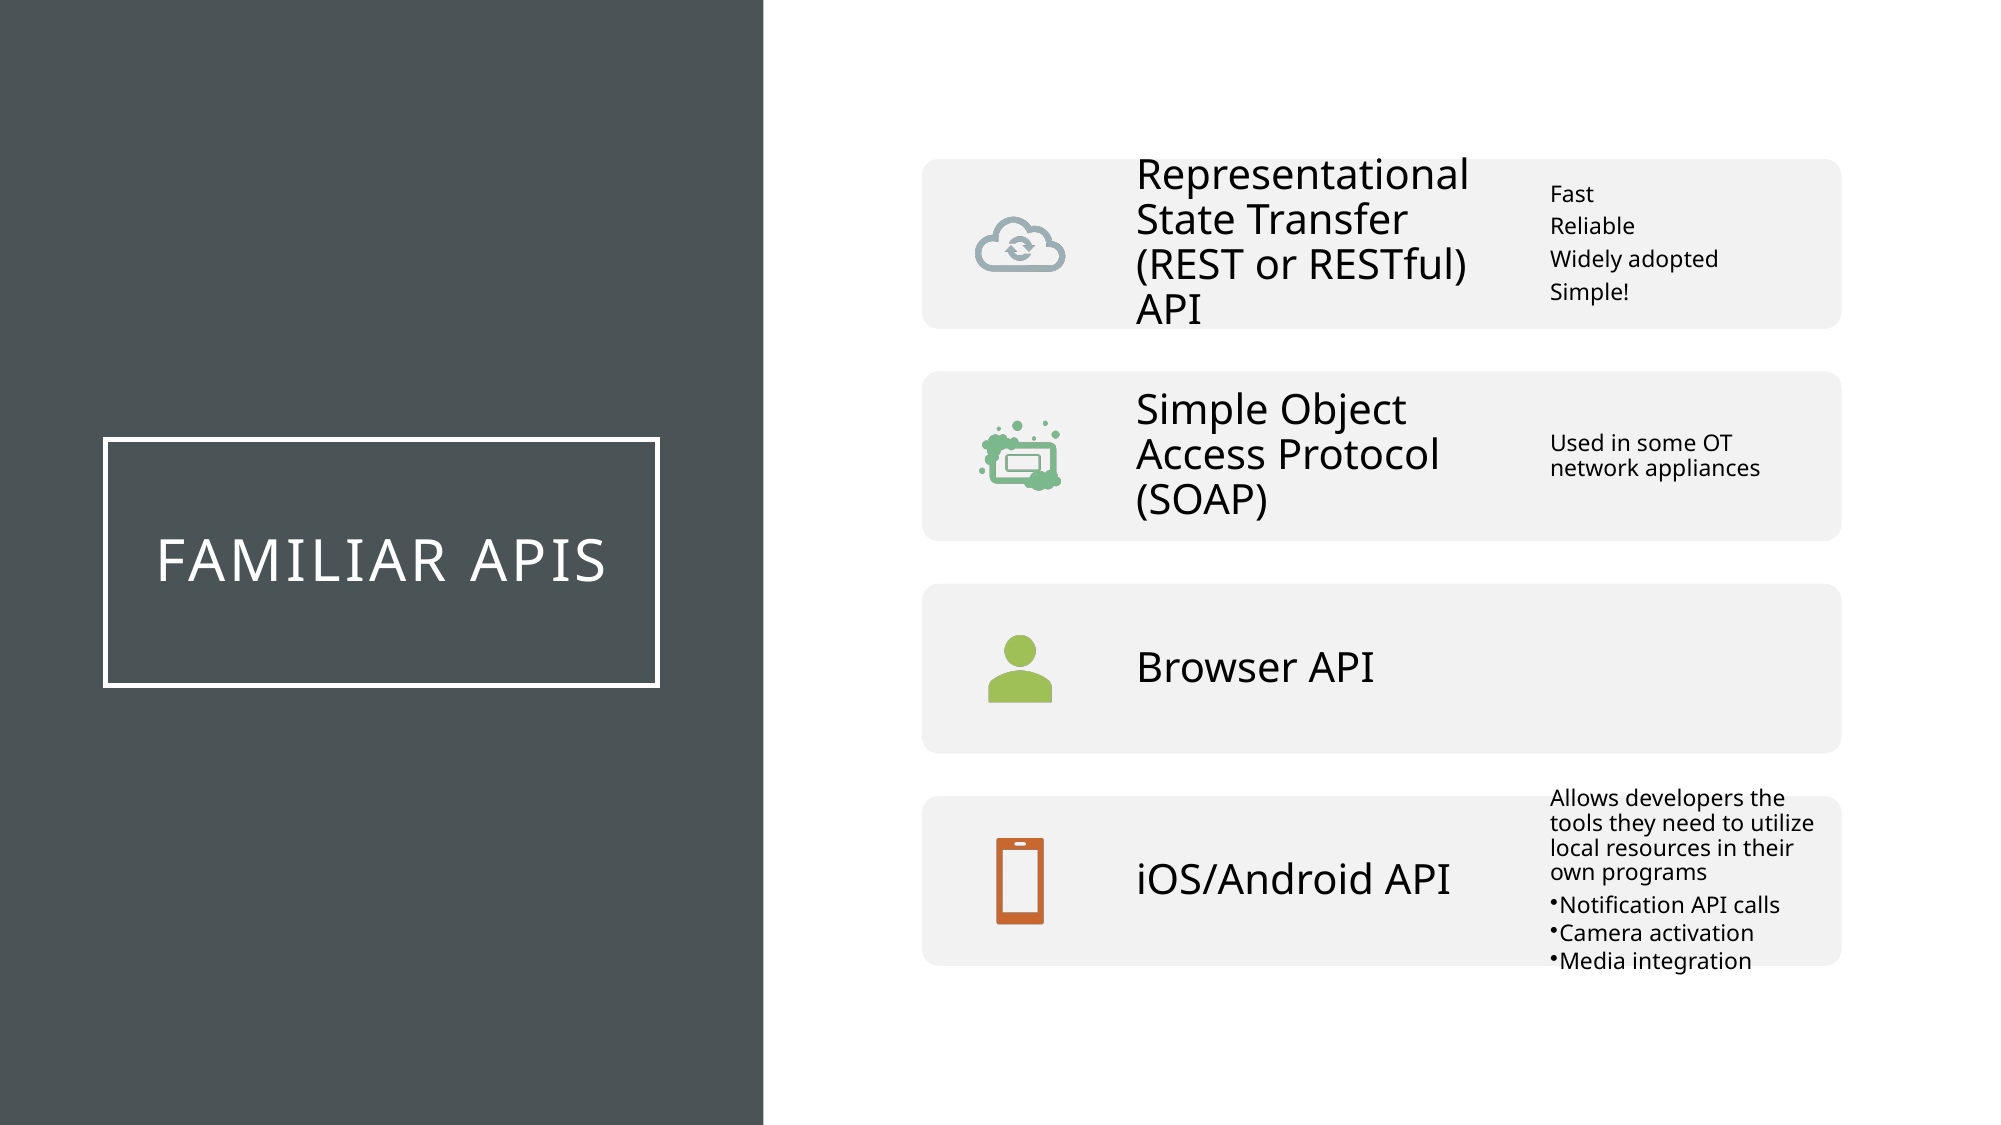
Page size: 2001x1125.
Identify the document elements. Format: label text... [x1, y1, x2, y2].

text_box [764, 0, 2000, 1125]
title Familiar APIs [103, 437, 660, 688]
text_box [0, 0, 764, 1125]
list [921, 158, 1842, 967]
